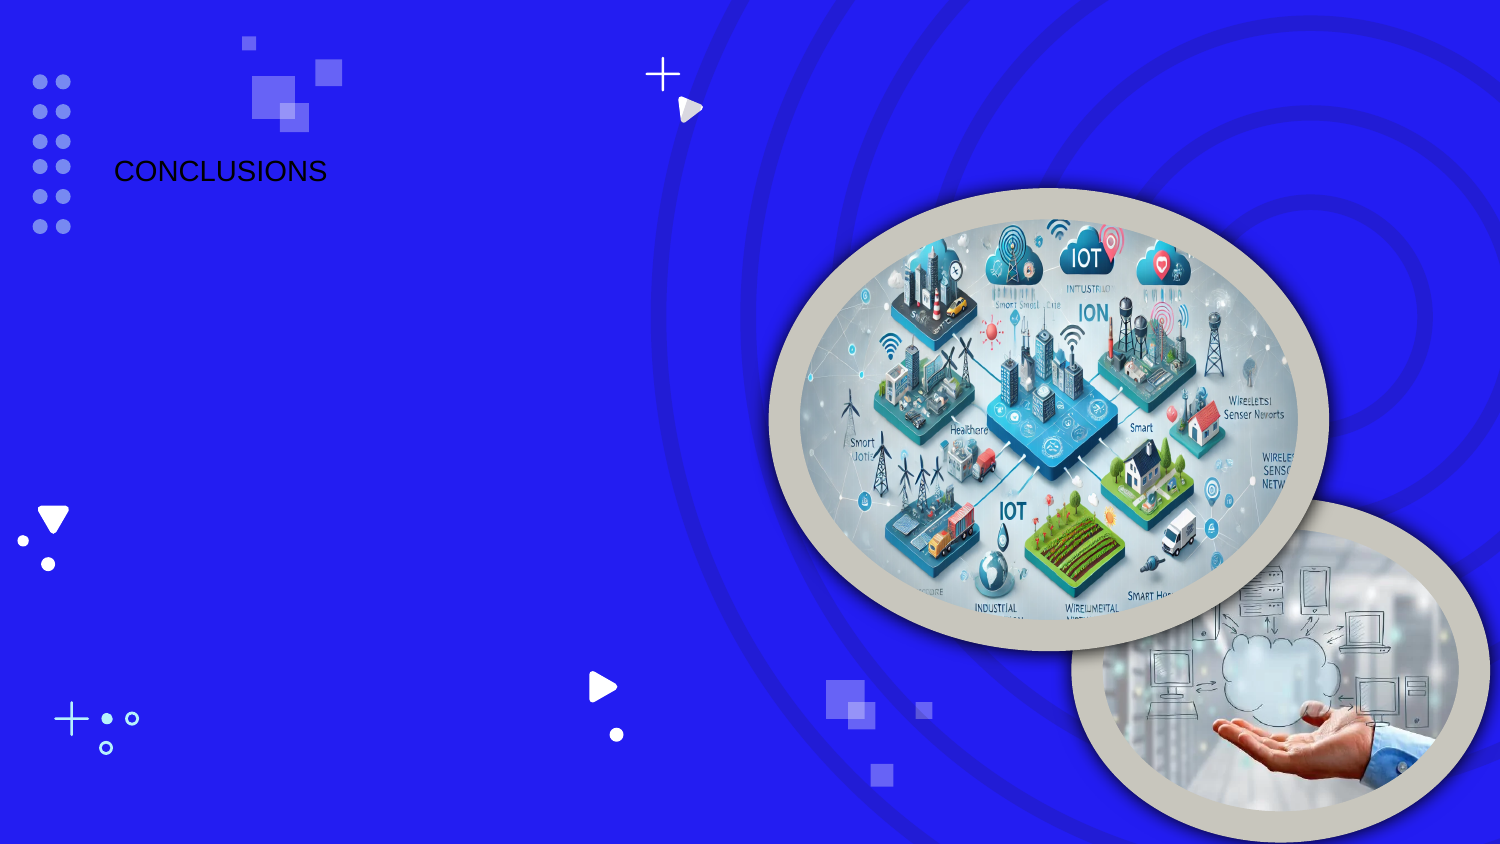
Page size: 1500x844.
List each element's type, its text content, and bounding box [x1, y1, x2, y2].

text_box CONCLUSIONS [99, 144, 632, 195]
picture [783, 203, 1475, 828]
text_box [53, 700, 140, 756]
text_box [241, 36, 343, 133]
